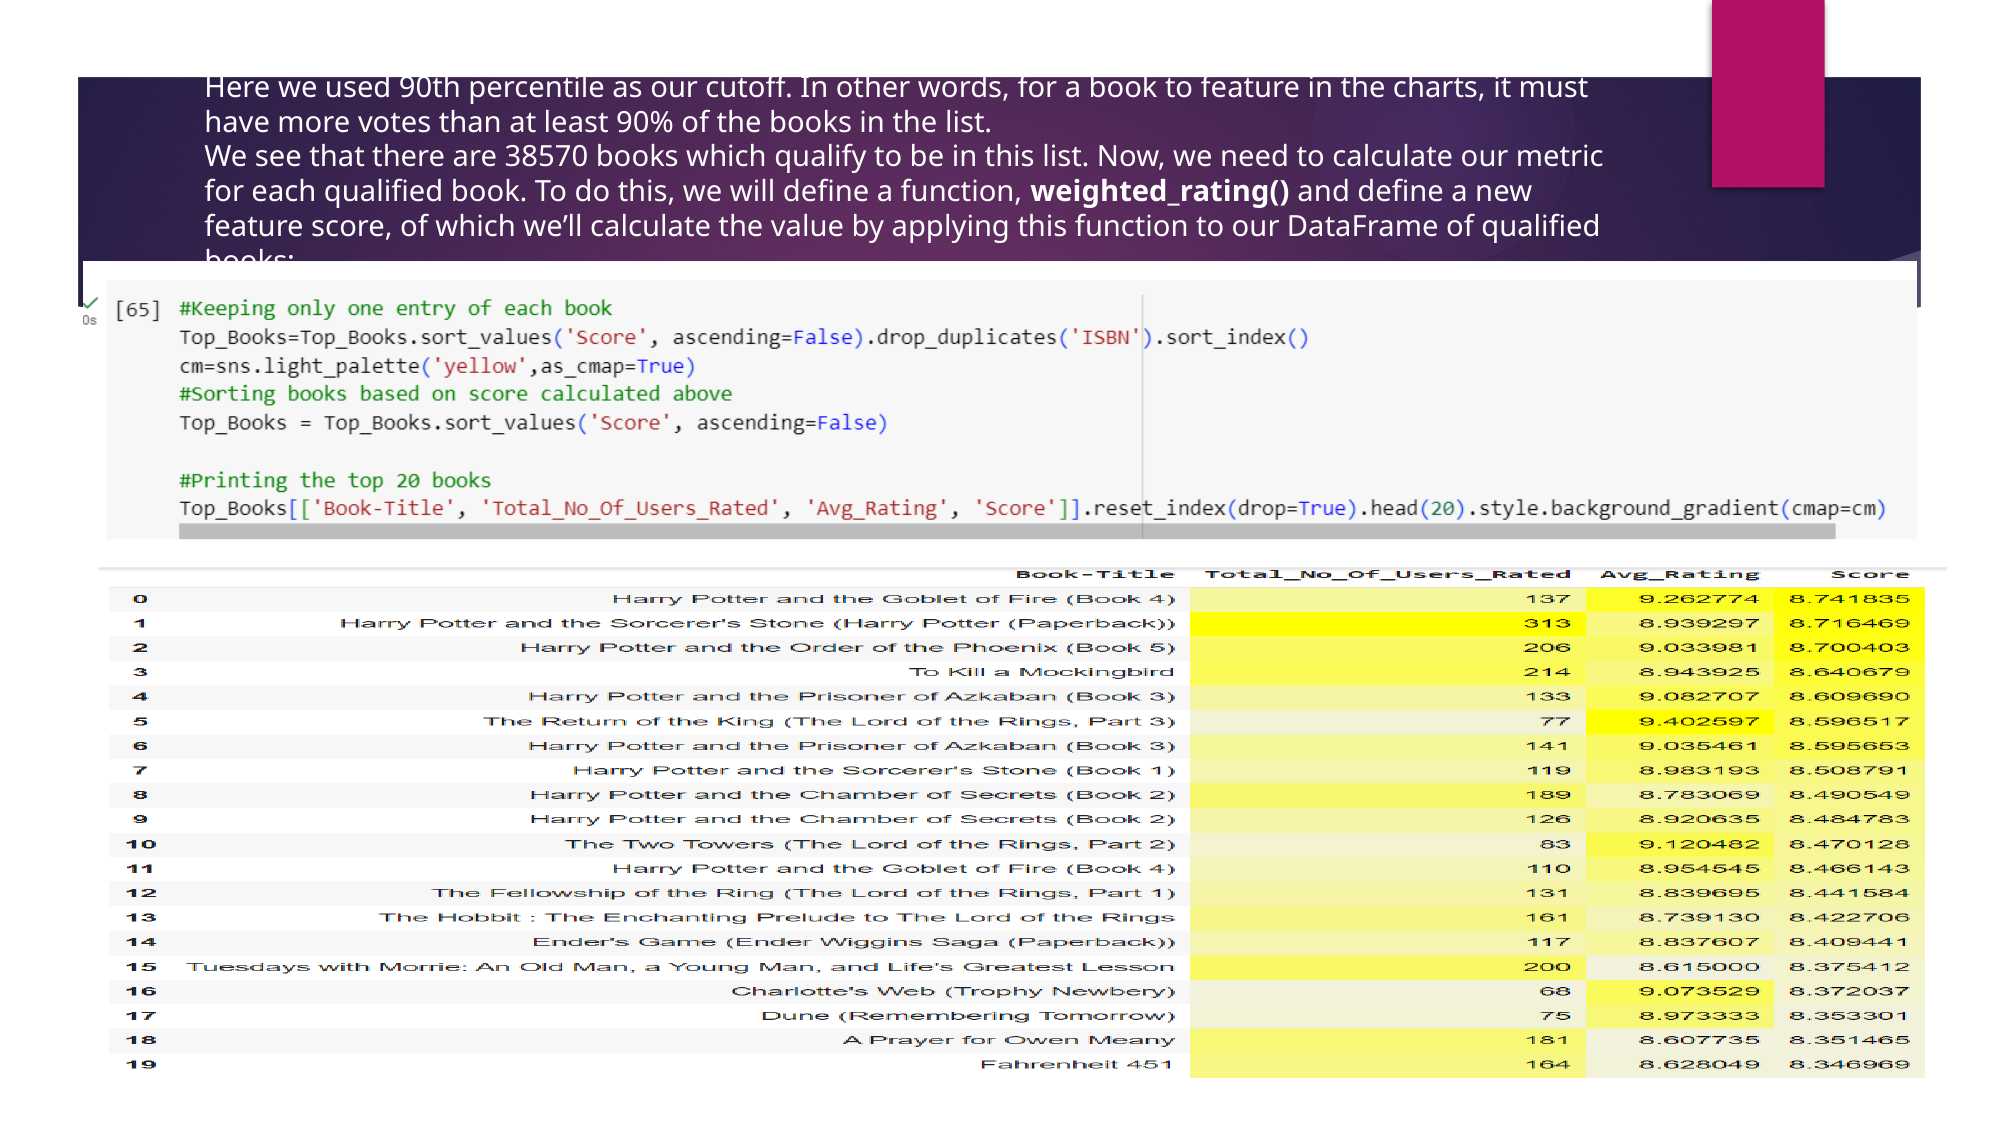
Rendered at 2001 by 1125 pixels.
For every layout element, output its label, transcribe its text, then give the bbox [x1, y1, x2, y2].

title Here we used 90th percentile as our cutoff. In other words, for a book to feature in the charts, it must have more votes than at least 90% of the books in the list. We see that there are 38570 books which qualify to be in this list. Now, we need to calculate our metric for each qualified book. To do this, we will define a function, weighted_rating() and define a new feature score, of which we’ll calculate the value by applying this function to our DataFrame of qualified books: [189, 159, 1627, 260]
picture [82, 261, 1918, 551]
picture [98, 562, 1948, 1084]
